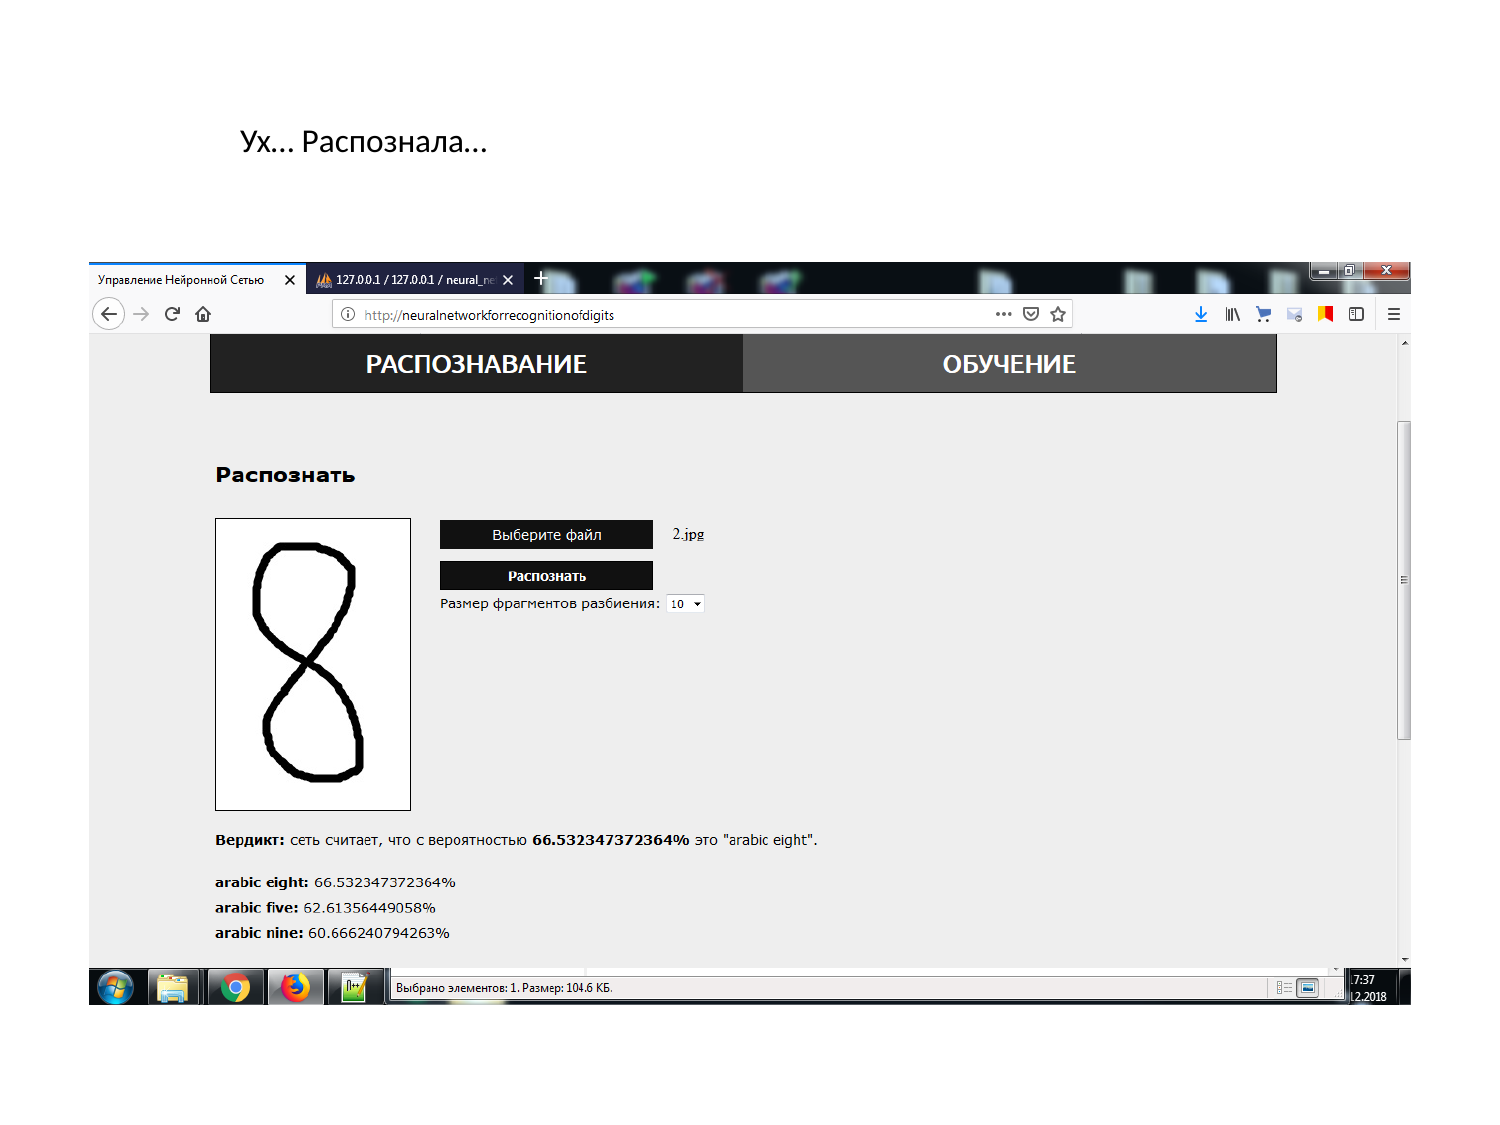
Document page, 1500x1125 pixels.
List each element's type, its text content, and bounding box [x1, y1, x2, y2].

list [89, 262, 1411, 1006]
title Ух… Распознала… [75, 45, 1425, 233]
